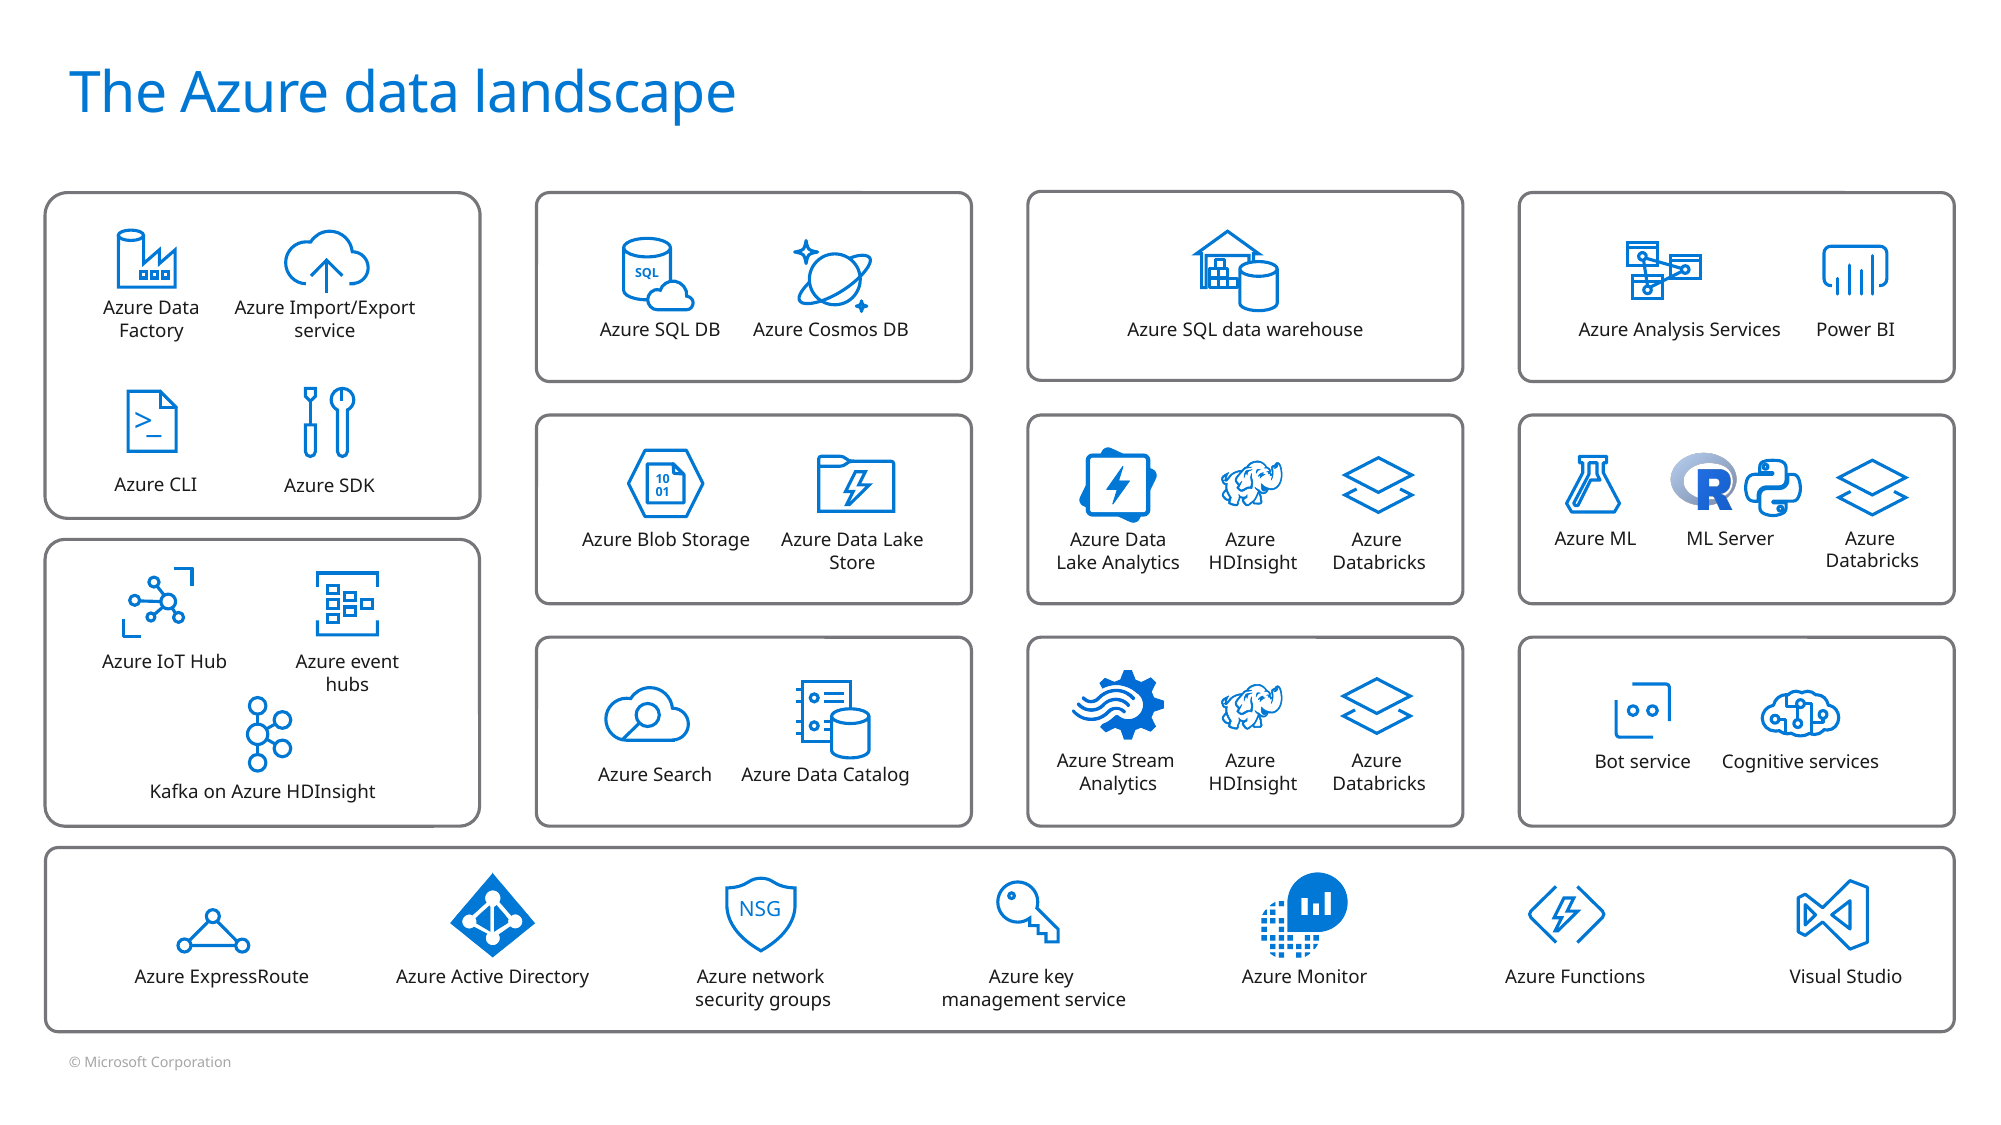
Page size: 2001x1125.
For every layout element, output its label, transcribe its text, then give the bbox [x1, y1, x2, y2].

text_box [1606, 684, 1680, 737]
text_box Azure Data Lake Store [764, 520, 940, 581]
text_box [1518, 191, 1956, 383]
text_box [123, 872, 1944, 1019]
text_box Azure Databricks [1316, 741, 1442, 802]
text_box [1627, 242, 1701, 300]
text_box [1528, 887, 1605, 942]
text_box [1745, 460, 1802, 517]
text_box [628, 450, 704, 517]
text_box [1027, 414, 1464, 605]
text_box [1564, 310, 1909, 349]
text_box Azure Data Lake Analytics [1040, 520, 1191, 581]
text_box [796, 681, 870, 759]
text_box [247, 697, 291, 772]
text_box [1518, 414, 1956, 605]
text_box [285, 230, 369, 298]
text_box Azure SQL DB [584, 310, 736, 348]
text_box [1196, 230, 1278, 311]
text_box Kafka on Azure HDInsight [134, 772, 391, 810]
text_box [123, 620, 140, 637]
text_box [1761, 690, 1839, 737]
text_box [623, 238, 694, 311]
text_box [1579, 742, 1895, 781]
text_box Azure Databricks [1316, 520, 1442, 581]
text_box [317, 572, 378, 636]
text_box Azure Blob Storage [567, 520, 764, 558]
text_box [129, 577, 184, 623]
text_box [87, 288, 438, 504]
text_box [794, 240, 877, 312]
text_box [177, 909, 250, 953]
text_box [1027, 636, 1464, 827]
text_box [818, 455, 894, 512]
picture [1079, 447, 1157, 523]
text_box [1221, 684, 1283, 730]
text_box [583, 755, 925, 794]
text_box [1221, 460, 1283, 507]
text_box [1539, 450, 1936, 580]
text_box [1343, 678, 1411, 734]
text_box [44, 538, 481, 828]
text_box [1344, 457, 1413, 513]
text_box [605, 687, 689, 741]
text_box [1040, 658, 1197, 803]
text_box Azure Cosmos DB [738, 310, 924, 348]
text_box [175, 568, 192, 585]
text_box Azure event hubs [257, 642, 438, 703]
text_box Azure HDInsight [1191, 520, 1315, 581]
text_box [535, 636, 973, 827]
text_box [1027, 190, 1464, 382]
text_box Azure HDInsight [1197, 741, 1315, 802]
text_box [44, 191, 481, 520]
title The Azure data landscape [69, 36, 1930, 161]
text_box [535, 191, 973, 383]
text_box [1823, 245, 1888, 295]
text_box [535, 414, 973, 605]
text_box Azure SQL data warehouse [1093, 310, 1398, 348]
text_box [1518, 636, 1956, 827]
text_box [44, 846, 1956, 1033]
text_box Azure IoT Hub [87, 641, 242, 680]
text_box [1838, 460, 1907, 516]
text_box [118, 229, 176, 288]
